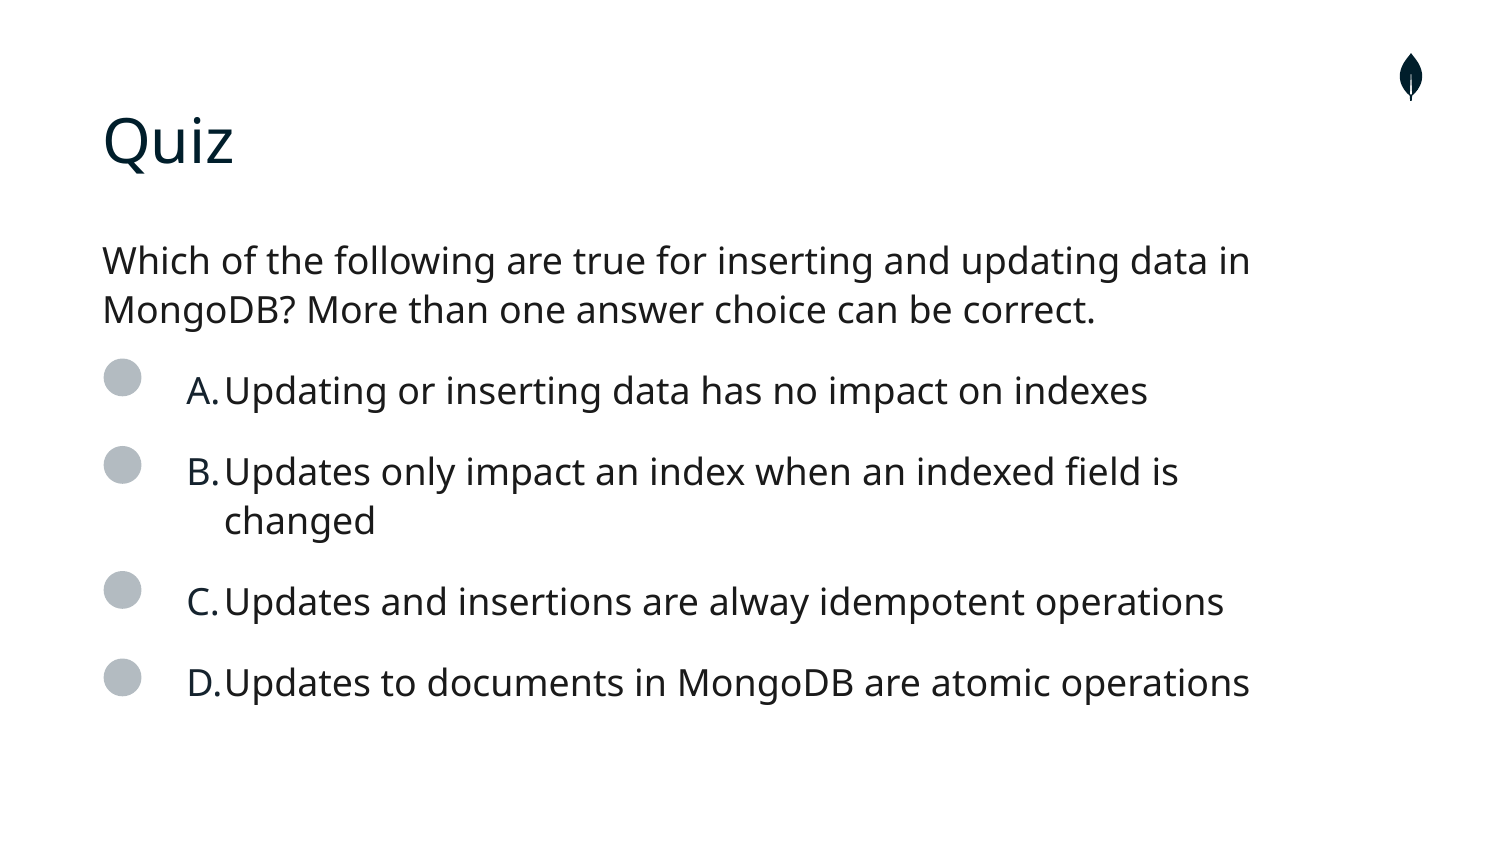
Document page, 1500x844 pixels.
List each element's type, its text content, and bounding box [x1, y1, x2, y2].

text_box [103, 358, 142, 397]
text_box [103, 445, 142, 484]
title Which of the following are true for inserting and updating data in MongoDB? More than one answer choice can be correct. Updating or inserting data has no impact on indexes Updates only impact an index when an indexed field is changed Updates and insertions are alway idempotent operations Updates to documents in MongoDB are atomic operations [102, 232, 1326, 731]
title Quiz [102, 100, 1326, 177]
text_box [103, 571, 142, 609]
text_box [103, 658, 142, 697]
